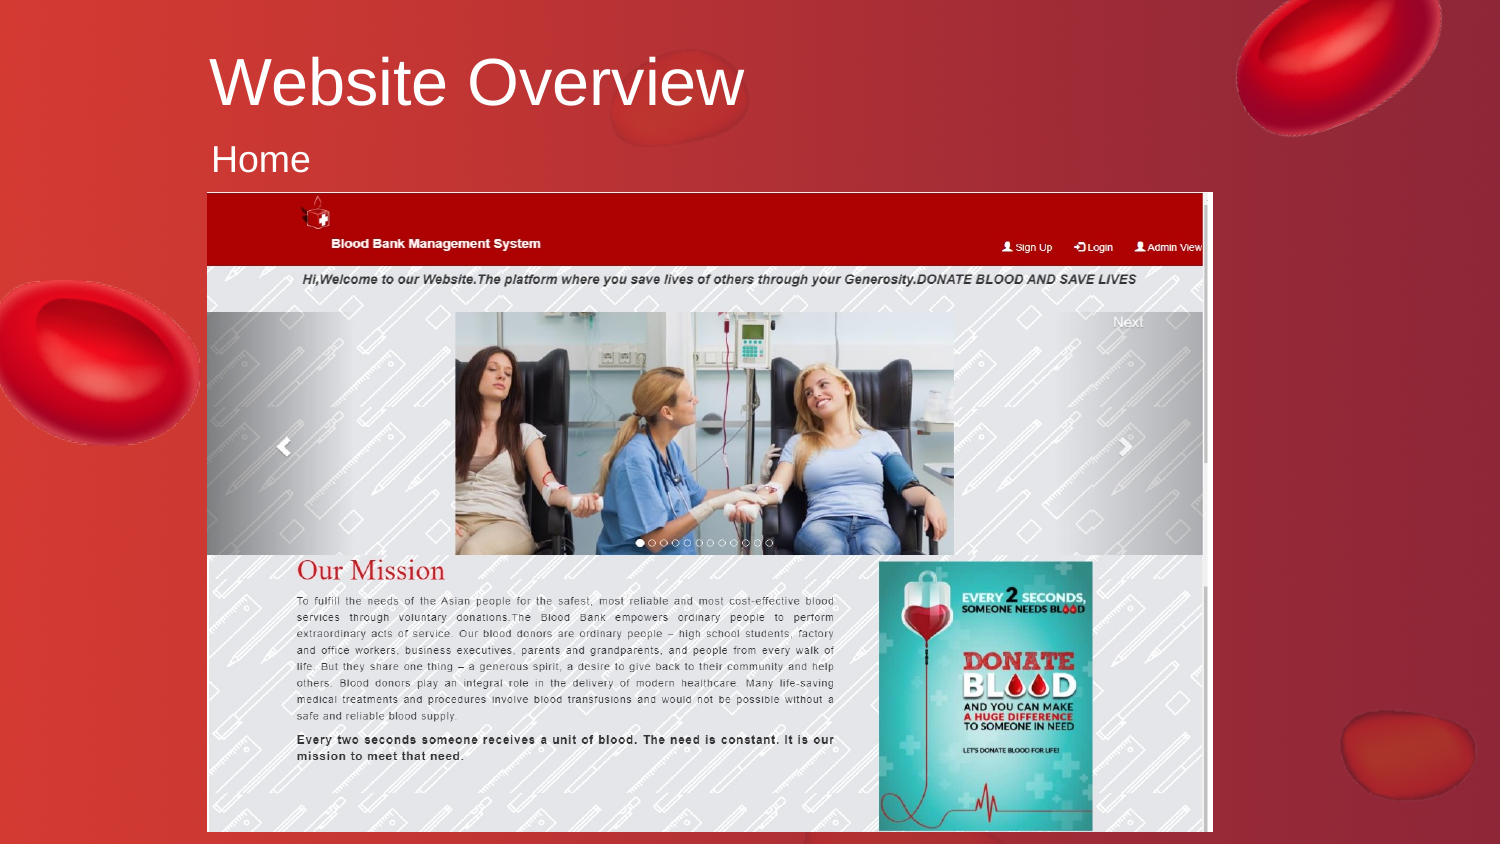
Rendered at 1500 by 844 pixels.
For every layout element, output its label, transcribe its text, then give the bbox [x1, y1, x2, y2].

text_box Website Overview [194, 9, 828, 148]
picture [0, 0, 1500, 844]
text_box Home [196, 123, 590, 193]
